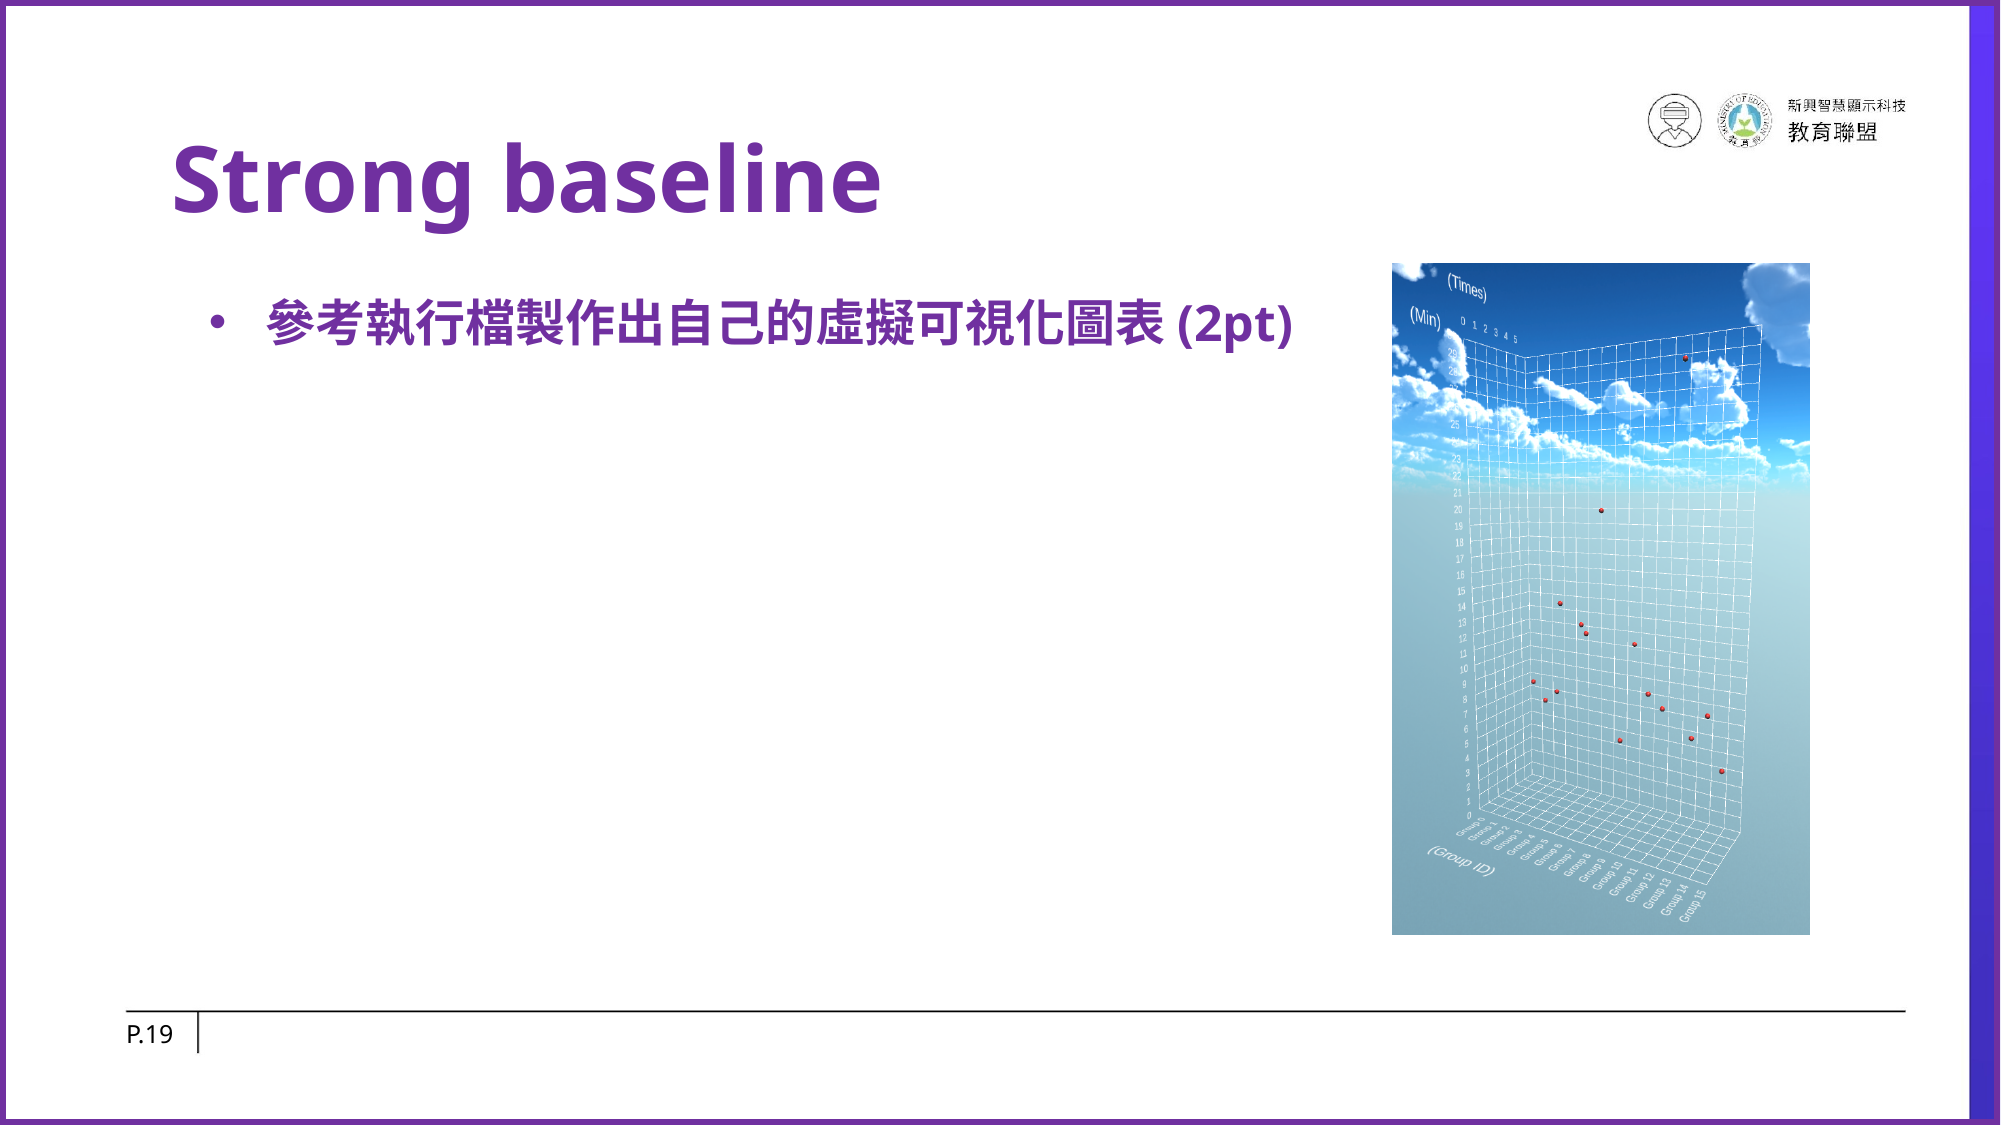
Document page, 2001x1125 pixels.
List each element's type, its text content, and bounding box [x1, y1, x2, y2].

list 參考執行檔製作出自己的虛擬可視化圖表(2pt) [156, 265, 1389, 937]
text_box [0, 0, 2000, 1125]
slide_number P.‹#› [111, 1016, 204, 1055]
title Strong baseline [156, 135, 1592, 230]
picture [1392, 263, 1810, 935]
